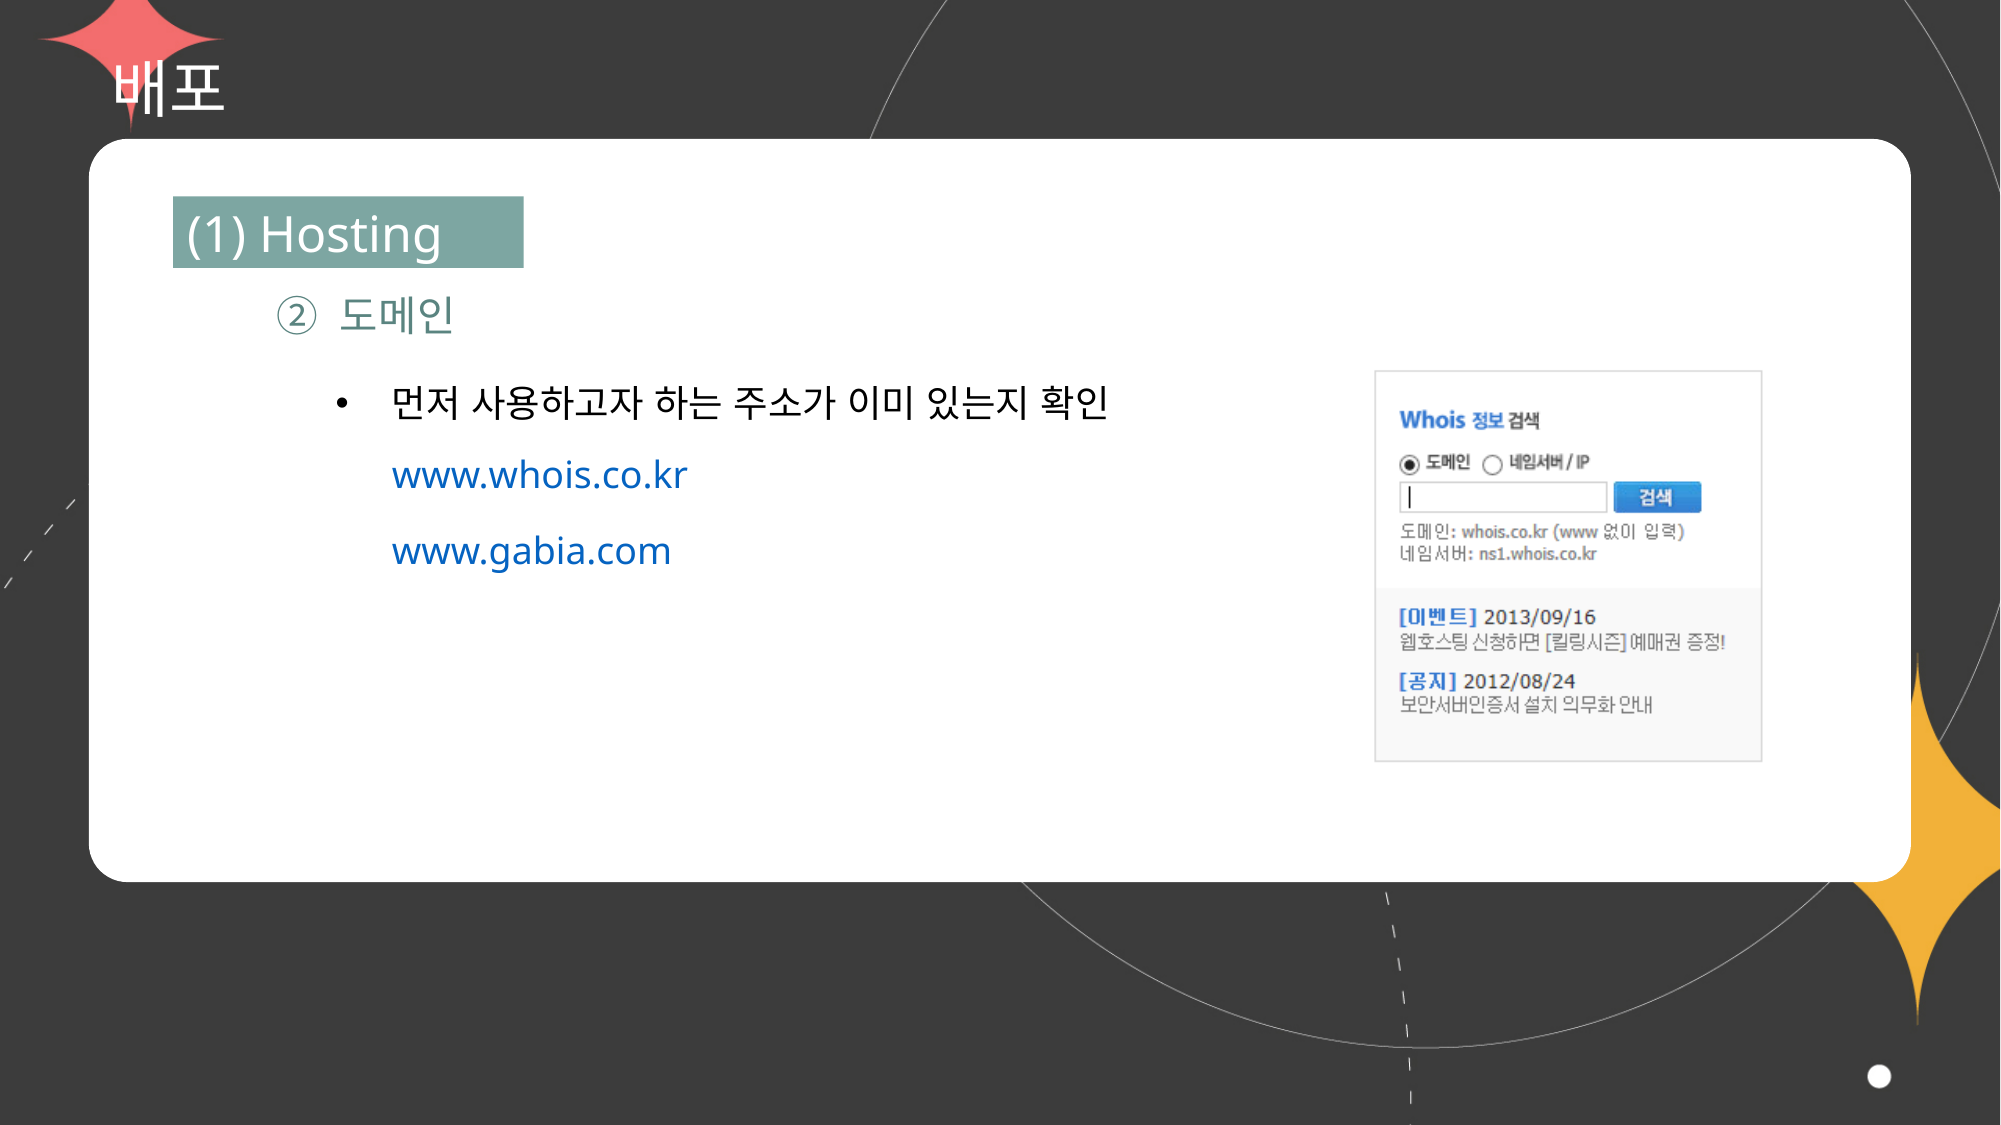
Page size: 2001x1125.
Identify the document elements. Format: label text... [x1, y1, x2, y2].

picture [0, 0, 2001, 1125]
title 배포 [96, 50, 1069, 135]
text_box (1) Hosting [172, 195, 525, 269]
text_box ② 도메인 [261, 279, 954, 351]
text_box 먼저 사용하고자 하는 주소가 이미 있는지 확인 www.whois.co.kr www.gabia.com [320, 350, 1204, 586]
